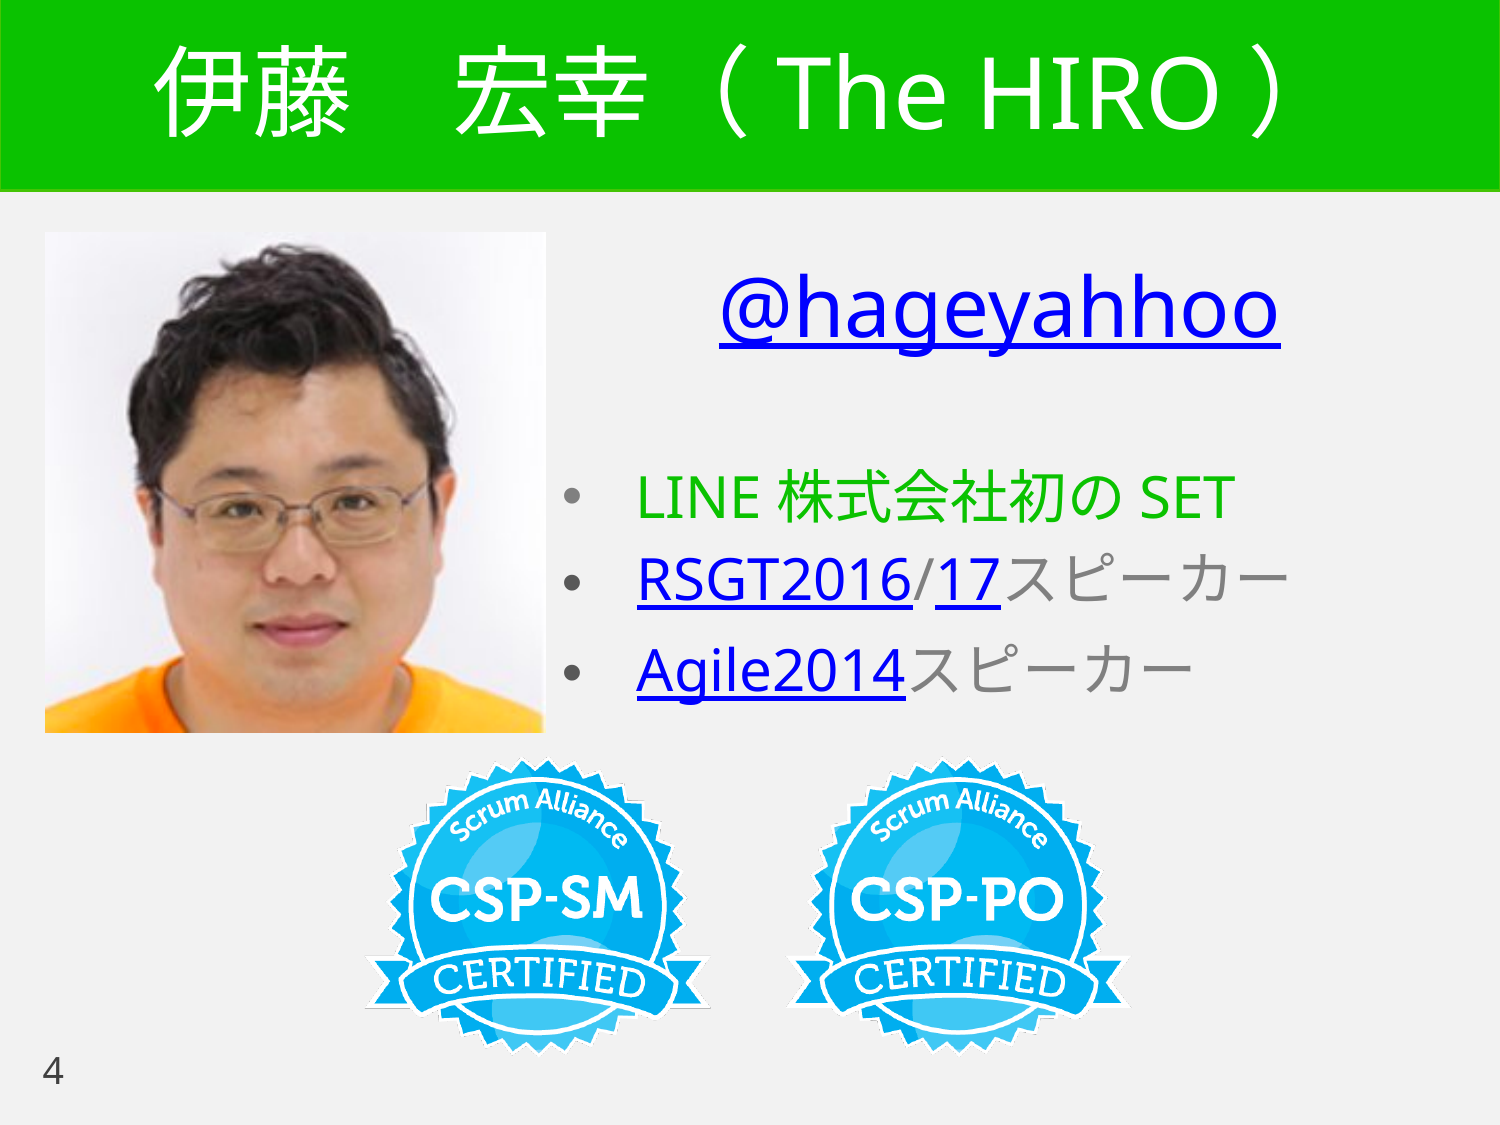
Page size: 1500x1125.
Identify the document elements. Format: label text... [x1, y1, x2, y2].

title 伊藤 宏幸（The HIRO） [0, 53, 1500, 140]
text_box @hageyahhoo LINE株式会社初のSET RSGT2016/17スピーカー Agile2014スピーカー [547, 190, 1453, 776]
picture [45, 232, 1169, 1118]
slide_number 4 [27, 1042, 146, 1102]
